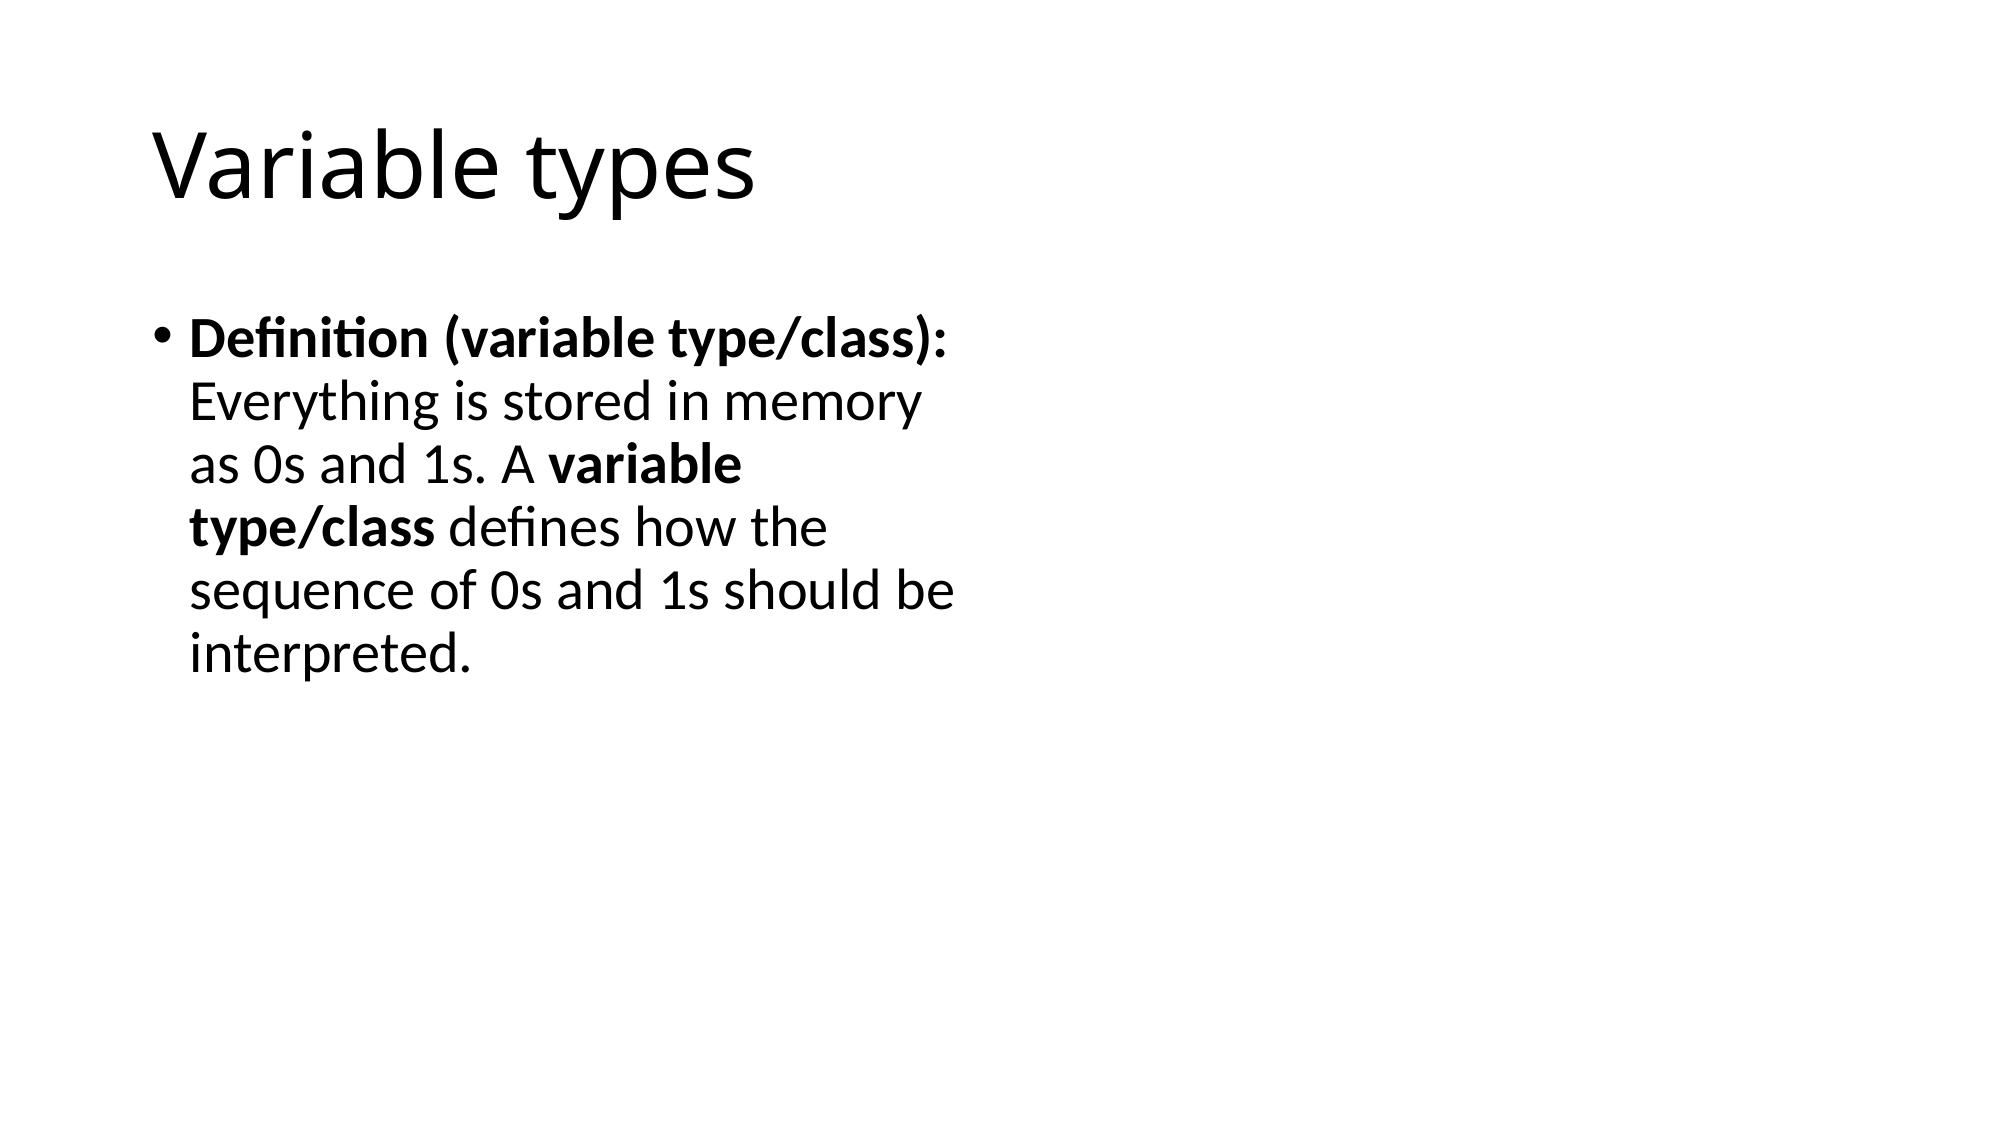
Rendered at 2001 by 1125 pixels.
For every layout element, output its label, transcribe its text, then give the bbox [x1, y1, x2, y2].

title Variable types [137, 59, 1863, 278]
list Definition (variable type/class): Everything is stored in memory as 0s and 1s. A variable type/class defines how the sequence of 0s and 1s should be interpreted. [137, 299, 988, 1109]
